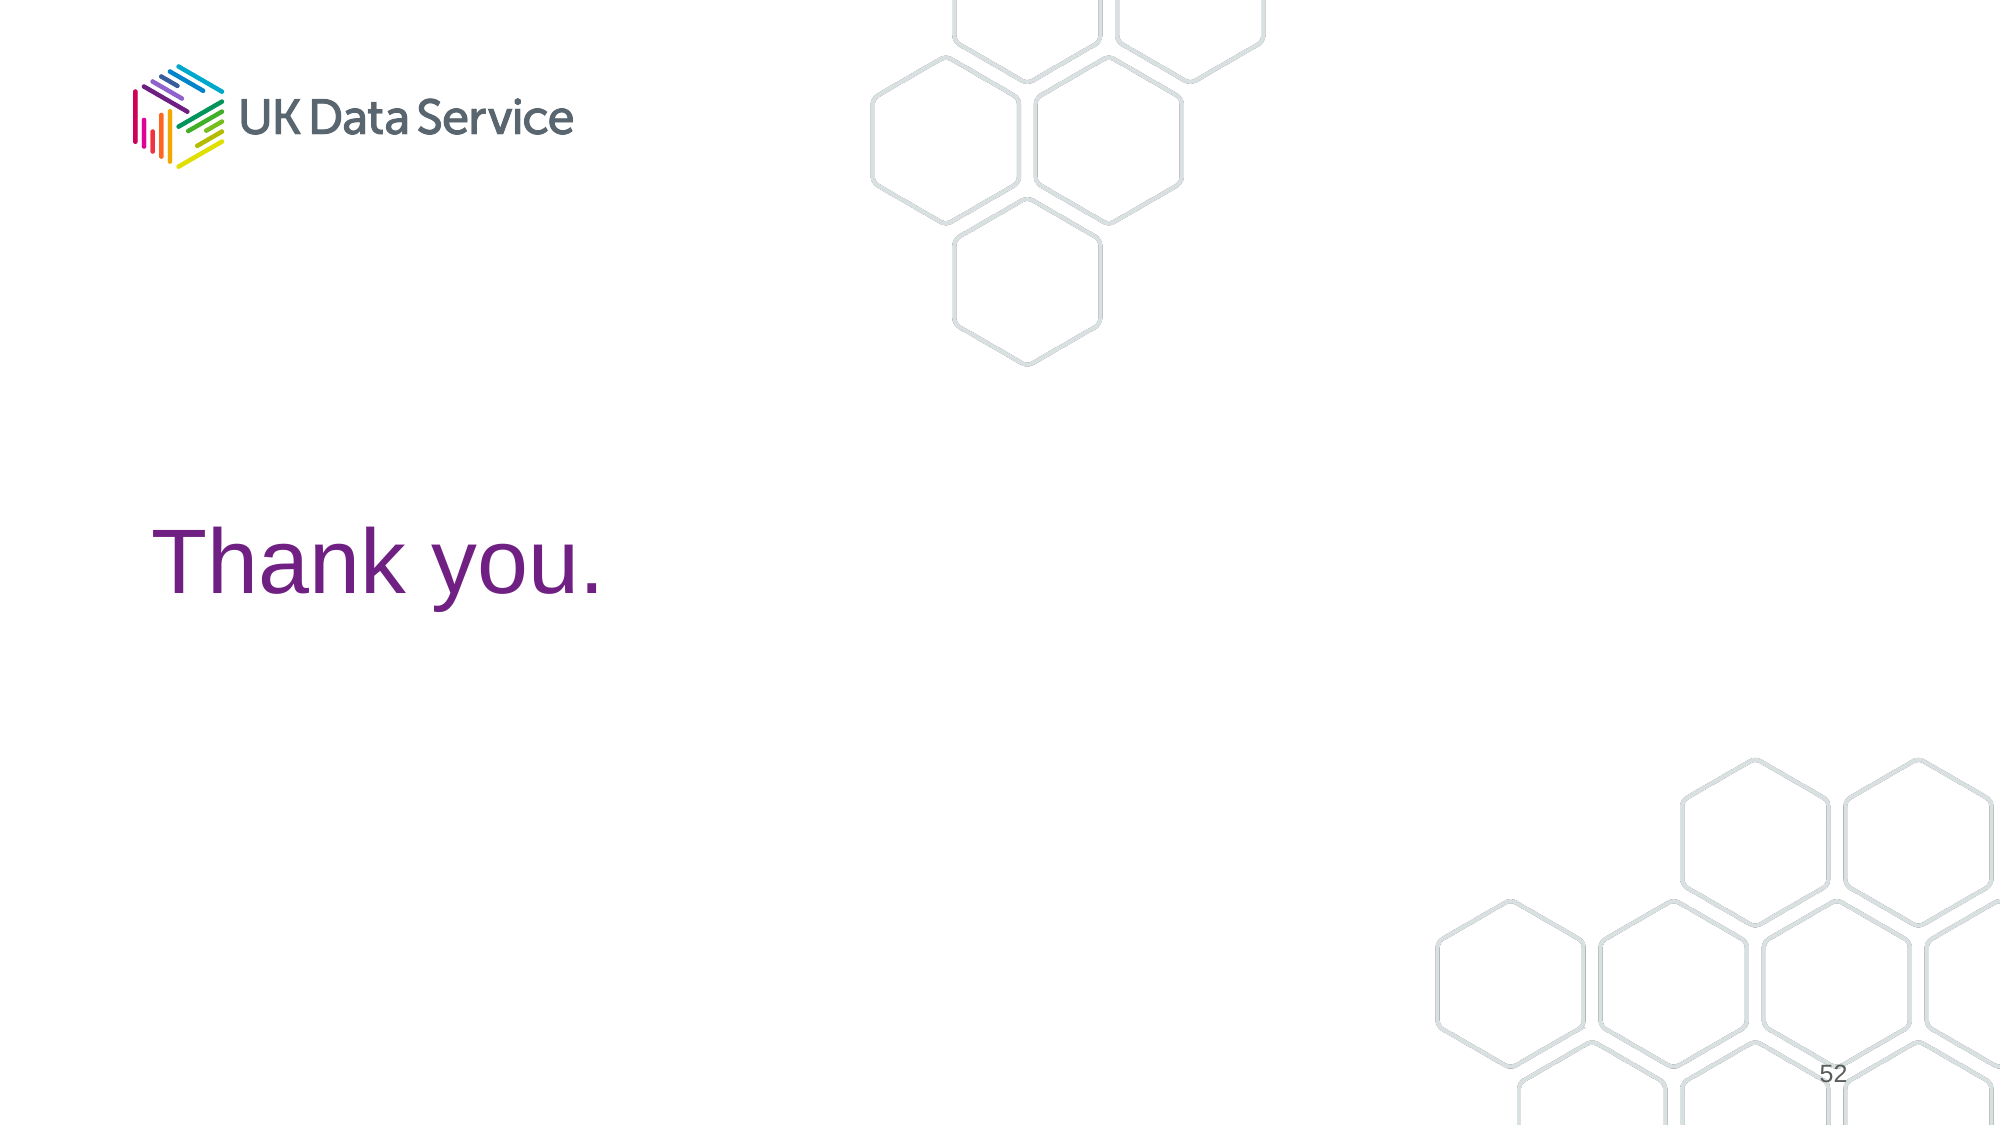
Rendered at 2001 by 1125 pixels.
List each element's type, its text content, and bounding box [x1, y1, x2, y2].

picture [98, 29, 608, 204]
picture [728, 0, 2000, 1125]
title Thank you. [136, 203, 1000, 622]
slide_number 52 [1412, 1042, 1863, 1103]
